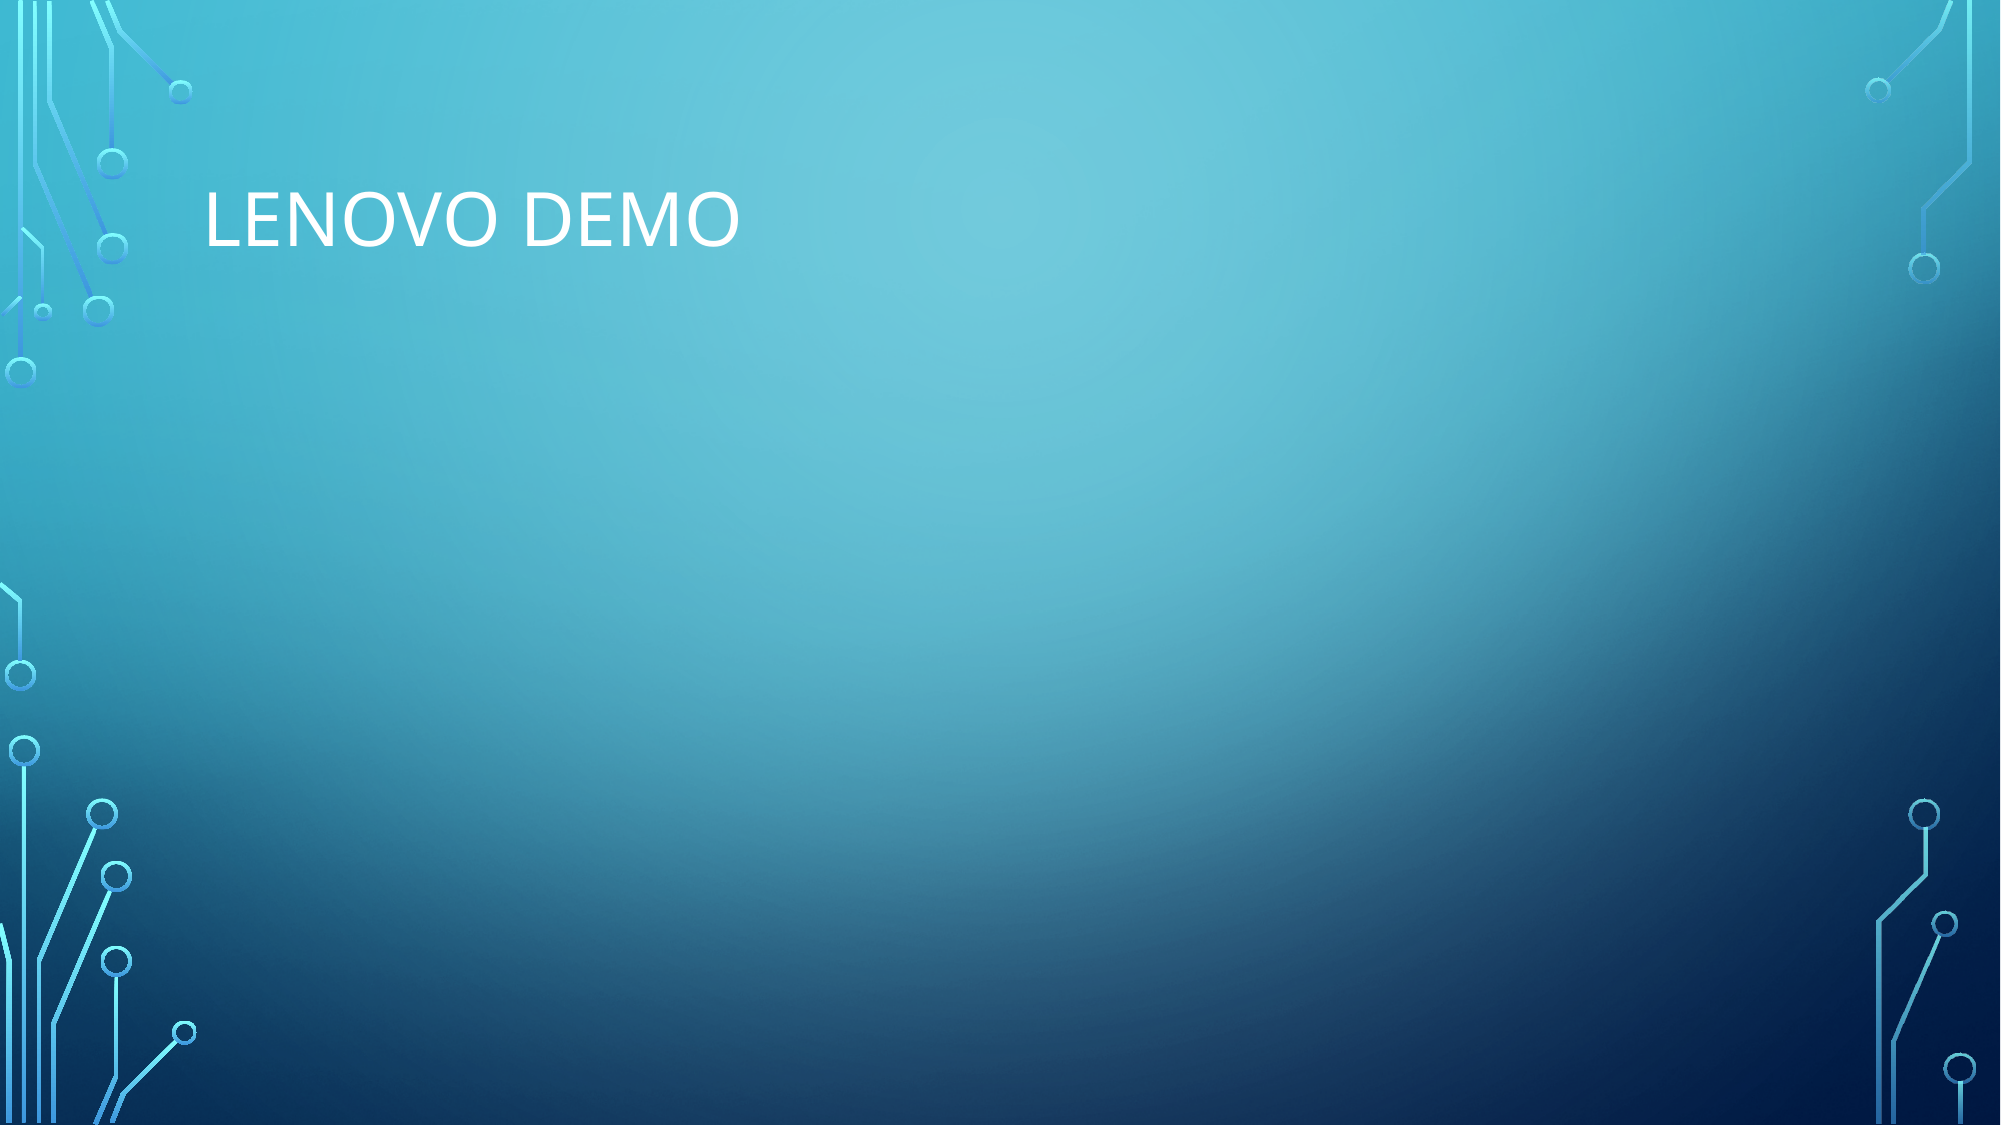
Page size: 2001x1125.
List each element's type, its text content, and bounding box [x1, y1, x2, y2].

title Lenovo DEMO [187, 101, 1813, 344]
